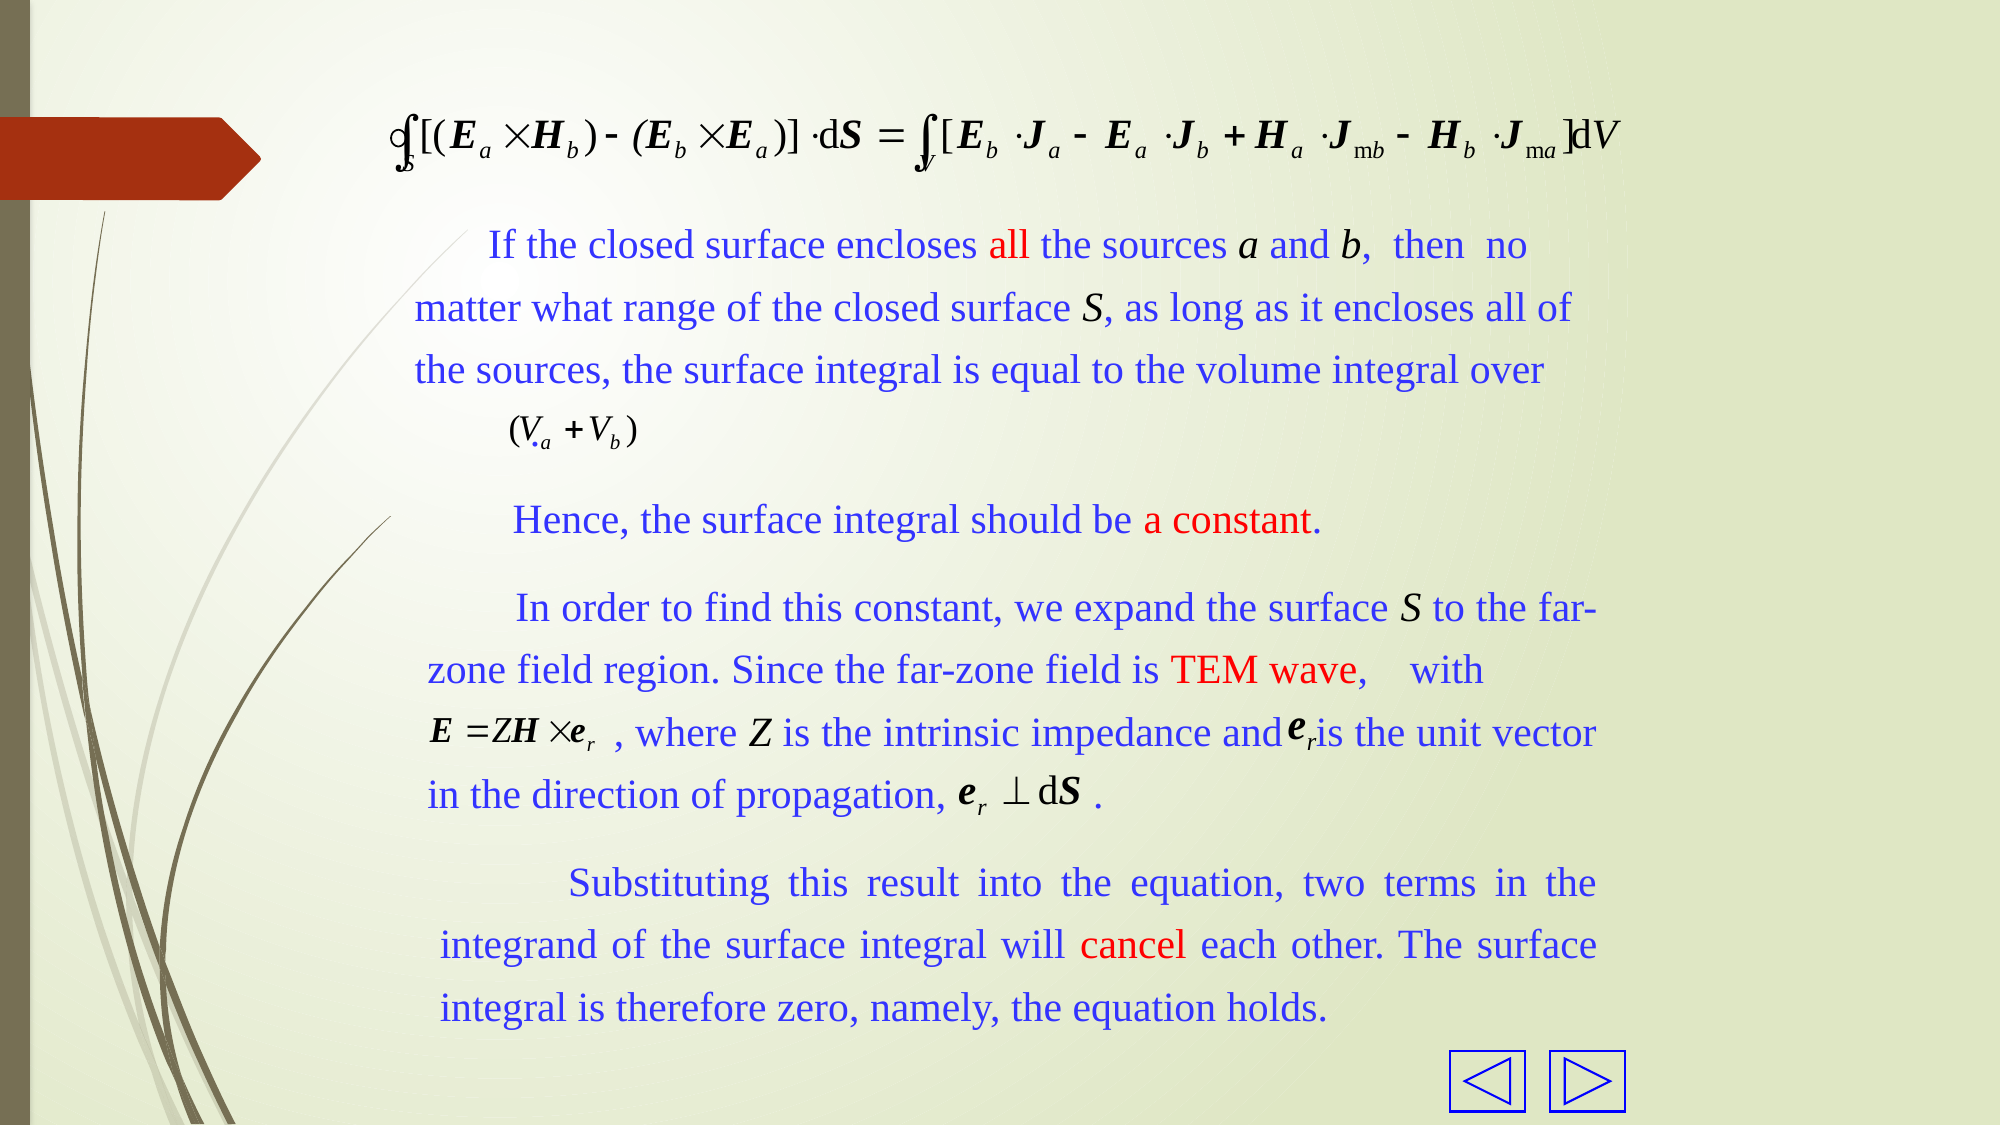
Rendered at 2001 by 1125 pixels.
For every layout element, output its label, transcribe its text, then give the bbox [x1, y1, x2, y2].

text_box [1549, 1050, 1625, 1112]
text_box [399, 197, 1601, 463]
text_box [381, 99, 1631, 180]
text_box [412, 559, 1613, 826]
text_box Hence, the surface integral should be a constant. [487, 472, 1425, 550]
text_box Substituting this result into the equation, two terms in the integrand of the surface integral will cancel each other. The surface integral is therefore zero, namely, the equation holds. [424, 834, 1613, 1038]
text_box [1449, 1050, 1525, 1112]
